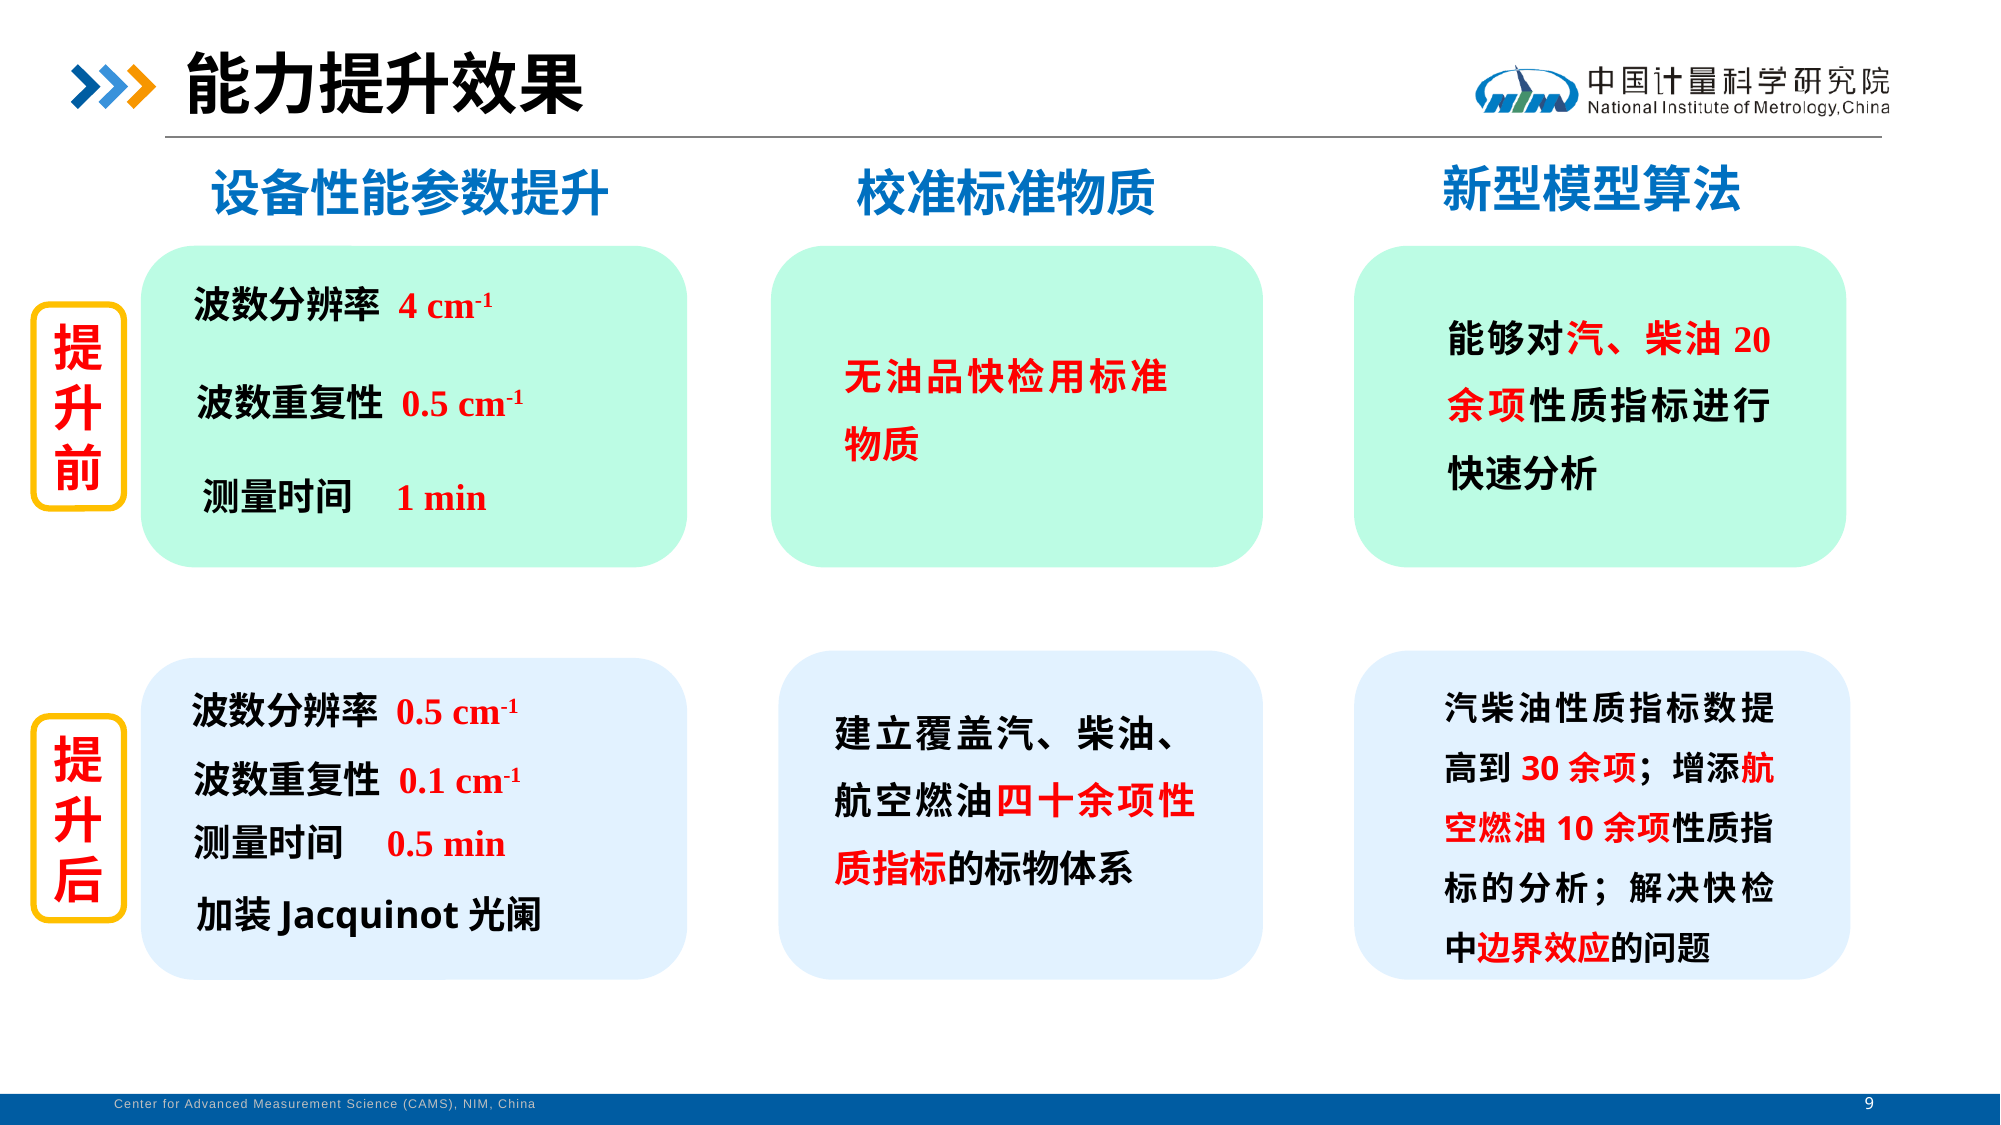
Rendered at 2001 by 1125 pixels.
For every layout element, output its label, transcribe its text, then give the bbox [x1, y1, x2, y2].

text_box [769, 244, 1265, 569]
text_box [139, 656, 689, 982]
text_box 波数重复性 0.5 cm-1 [181, 371, 560, 432]
text_box 能力提升效果 [111, 34, 658, 150]
text_box [1352, 244, 1848, 569]
text_box 波数分辨率 4 cm-1 [179, 273, 532, 334]
text_box 波数分辨率 0.5 cm-1 [176, 679, 560, 740]
text_box 提升 后 [32, 714, 126, 922]
text_box 提升前 [32, 302, 126, 510]
text_box 校准标准物质 [841, 93, 1172, 229]
text_box 汽柴油性质指标数提高到30余项；增添航空燃油10余项性质指标的分析；解决快检中边界效应的问题 [1429, 659, 1789, 975]
text_box [776, 648, 1265, 982]
text_box 新型模型算法 [1428, 89, 1758, 225]
text_box [1352, 648, 1852, 982]
text_box 加装Jacquinot光阑 [181, 883, 560, 944]
text_box [139, 244, 689, 569]
picture [1440, 37, 1930, 122]
text_box 测量时间 0.5 min [179, 811, 558, 872]
text_box 建立覆盖汽、柴油、航空燃油四十余项性质指标的标物体系 [820, 679, 1211, 898]
text_box 测量时间 1 min [188, 465, 567, 526]
text_box 能够对汽、柴油20 余项性质指标进行快速分析 [1432, 285, 1786, 503]
text_box 设备性能参数提升 [195, 93, 626, 229]
text_box 无油品快检用标准物质 [829, 323, 1183, 473]
text_box 波数重复性 0.1 cm-1 [179, 748, 558, 809]
